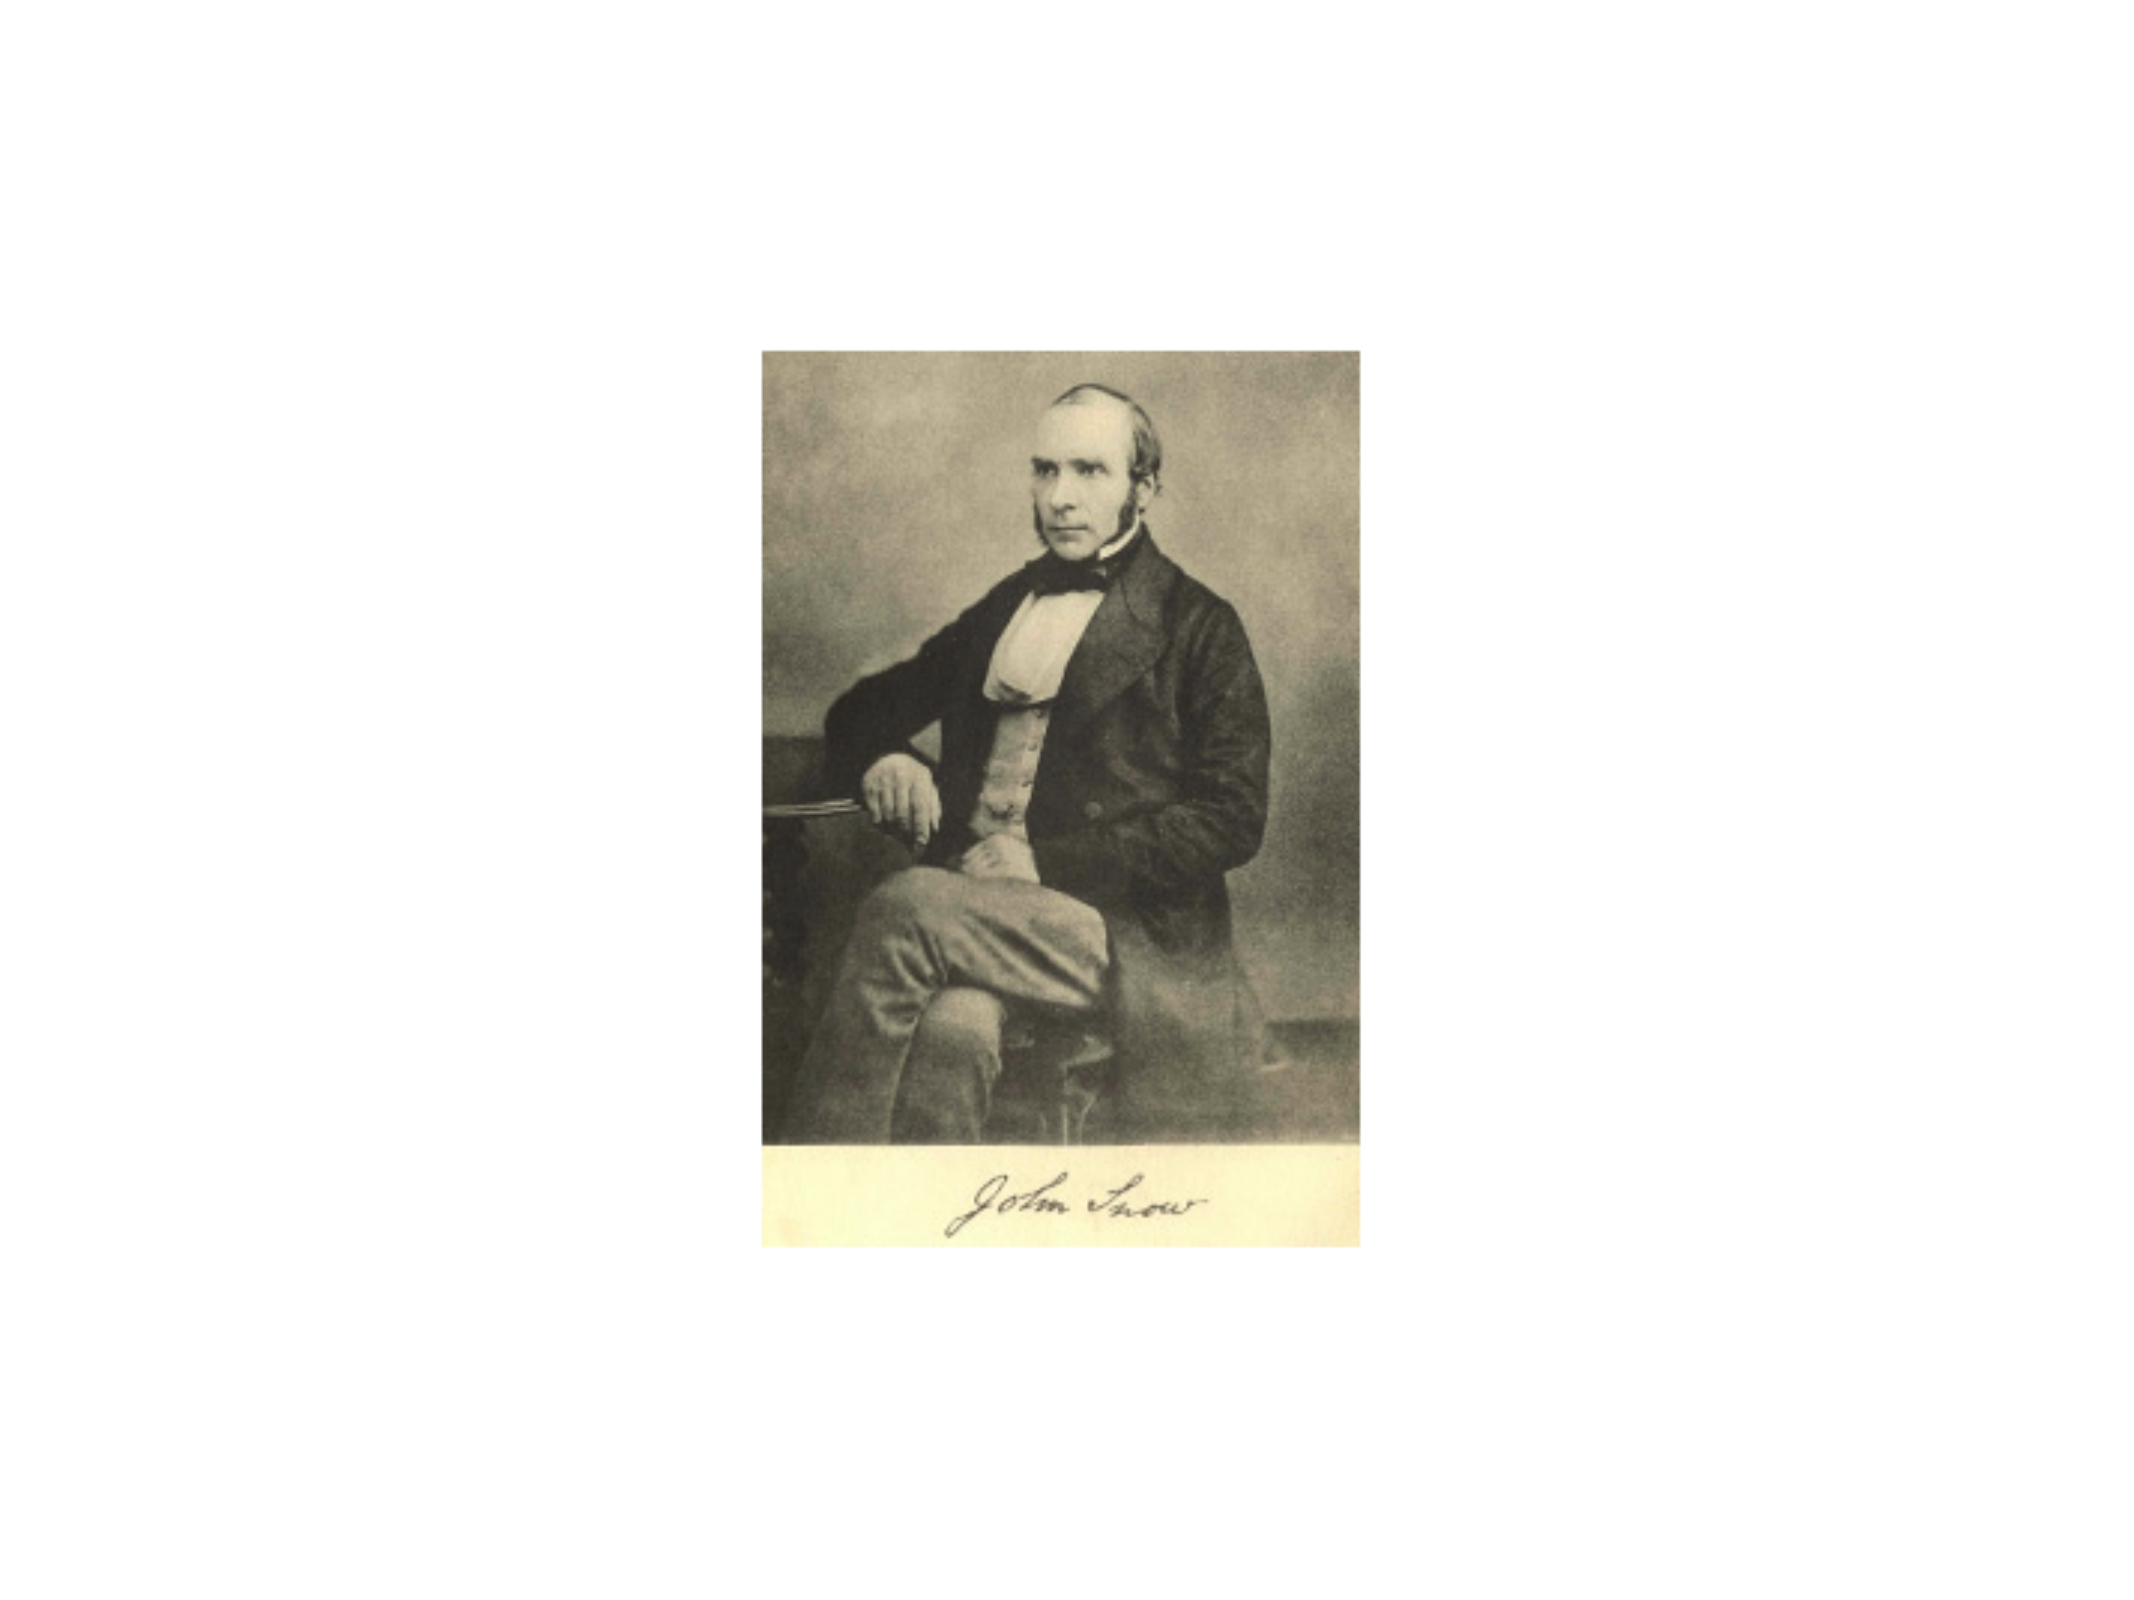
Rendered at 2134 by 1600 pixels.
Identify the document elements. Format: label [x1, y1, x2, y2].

picture [742, 321, 1391, 1278]
